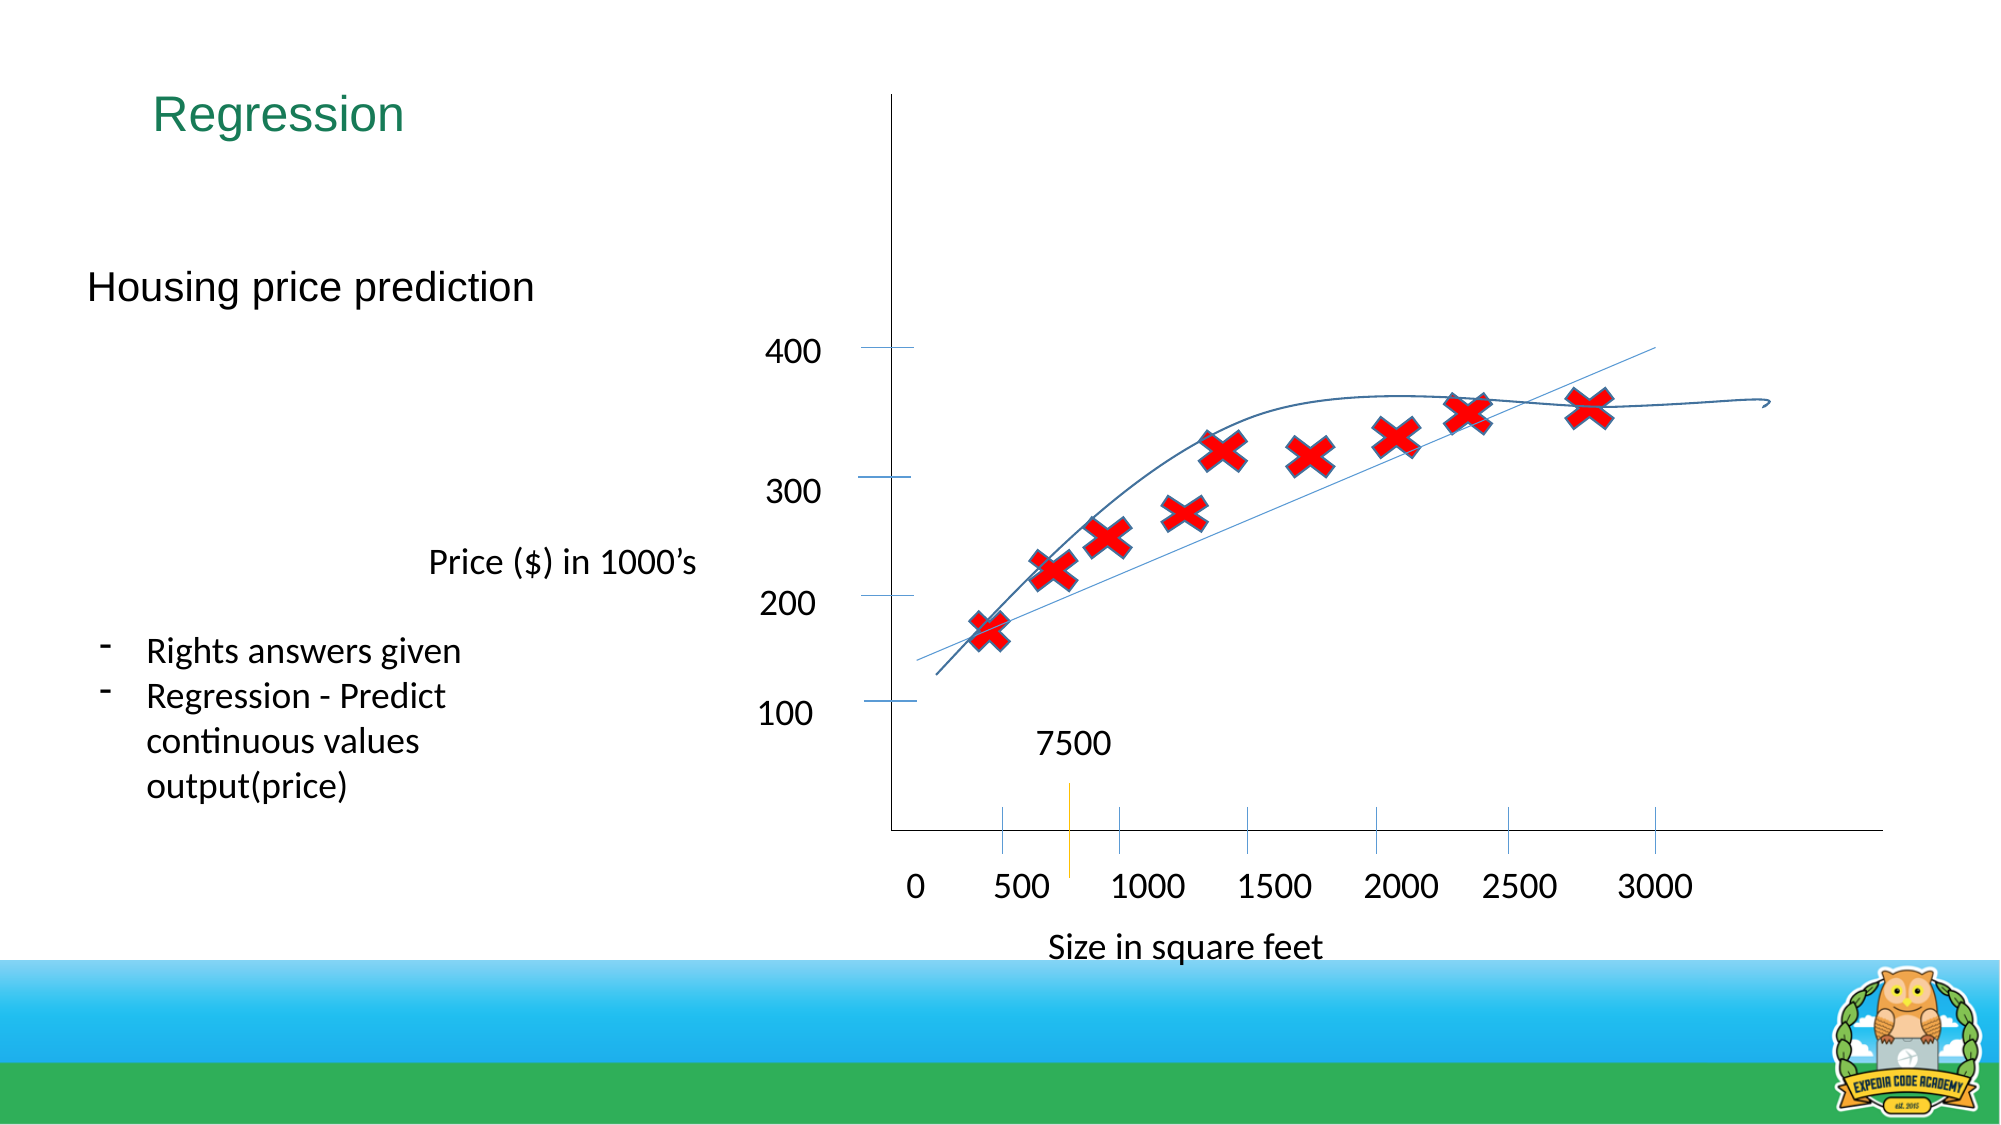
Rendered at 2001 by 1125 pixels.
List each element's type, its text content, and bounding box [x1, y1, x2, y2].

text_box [916, 347, 1656, 661]
text_box [935, 661, 979, 676]
picture [0, 960, 2000, 1125]
text_box 100 [741, 680, 848, 741]
text_box Size in square feet [1033, 914, 1656, 960]
text_box 0 500 1000 1500 2000 2500 3000 [891, 854, 1825, 914]
text_box Rights answers given Regression - Predict continuous values output(price) [84, 619, 599, 814]
text_box Housing price prediction [72, 252, 599, 318]
text_box Price ($) in 1000’s [413, 529, 763, 590]
text_box 200 [744, 570, 850, 631]
title Regression [137, 59, 1863, 150]
text_box 300 [750, 458, 845, 519]
text_box [1656, 398, 1771, 440]
text_box 7500 [1020, 710, 1141, 771]
text_box 400 [749, 318, 842, 379]
